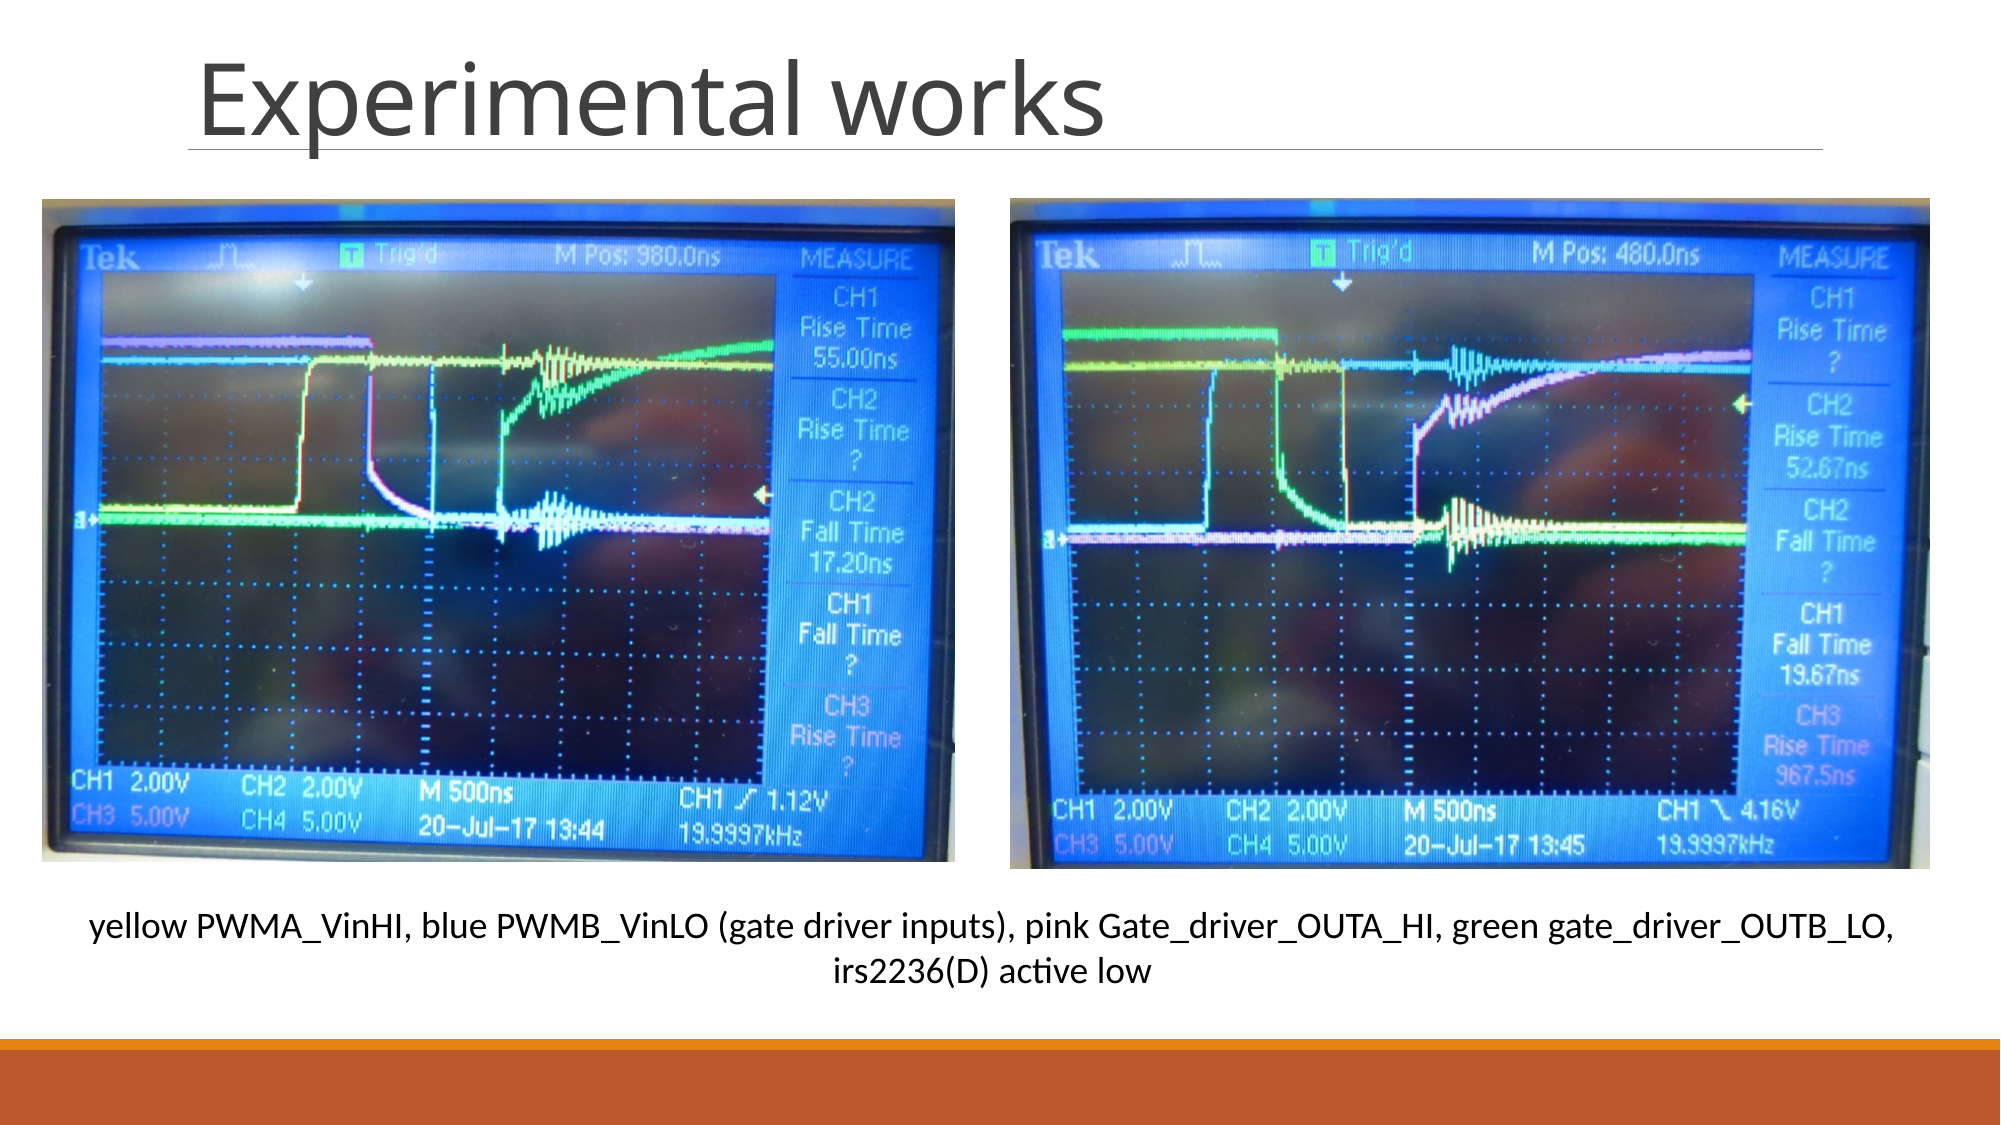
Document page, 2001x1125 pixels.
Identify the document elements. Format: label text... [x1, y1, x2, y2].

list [41, 198, 956, 863]
title Experimental works [180, 39, 1830, 164]
text_box yellow PWMA_VinHI, blue PWMB_VinLO (gate driver inputs), pink Gate_driver_OUTA_HI, green gate_driver_OUTB_LO, irs2236(D) active low [51, 893, 1934, 999]
picture [1010, 197, 1931, 869]
